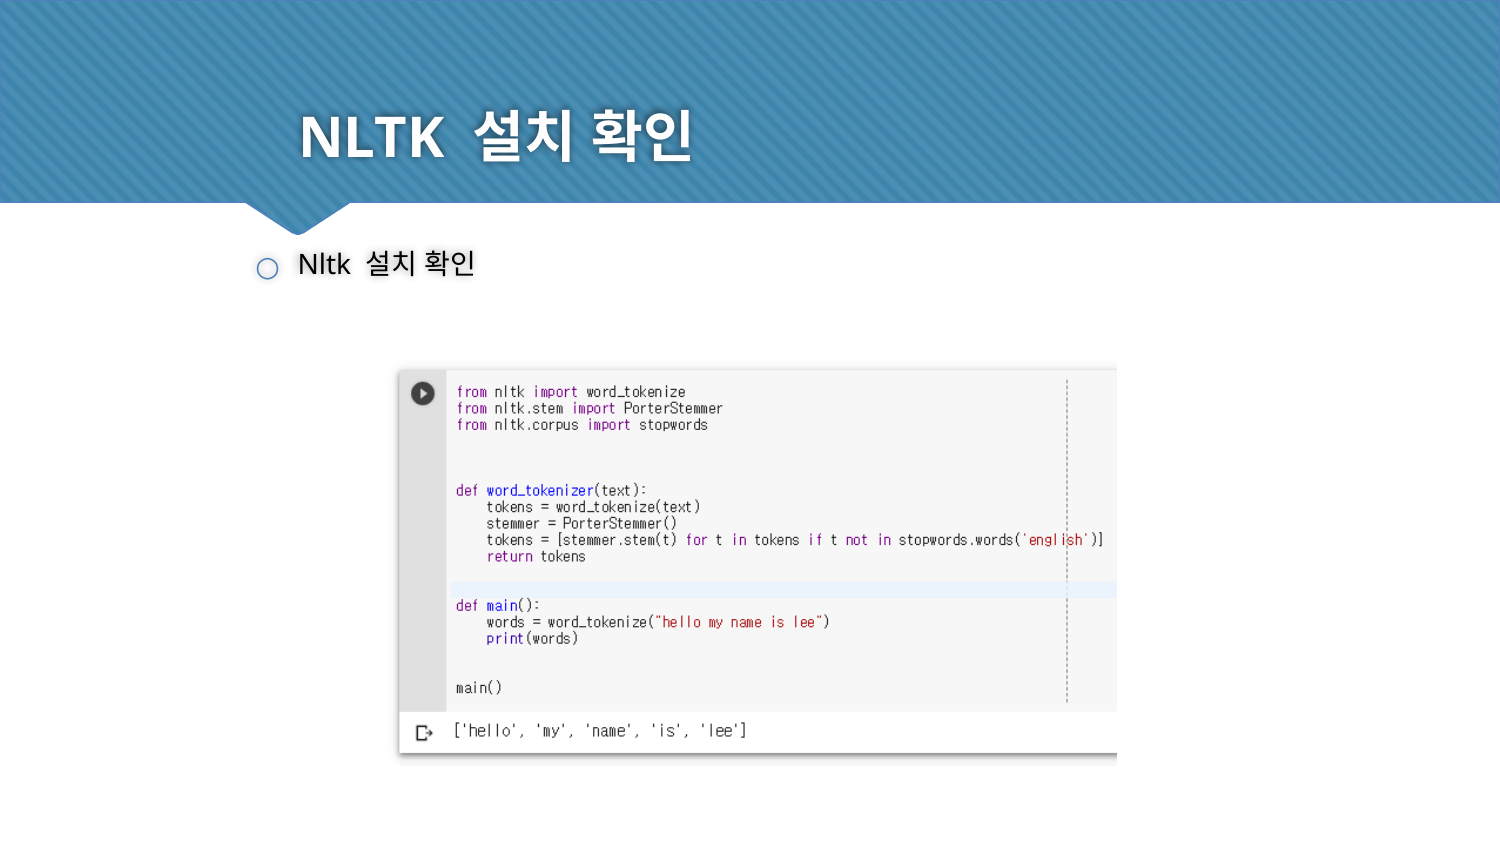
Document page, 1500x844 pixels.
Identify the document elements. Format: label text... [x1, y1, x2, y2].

title NLTK 설치 확인 [287, 55, 1213, 175]
picture [1, 1, 1499, 233]
picture [383, 356, 1117, 767]
list Nltk 설치 확인 [244, 241, 1269, 288]
